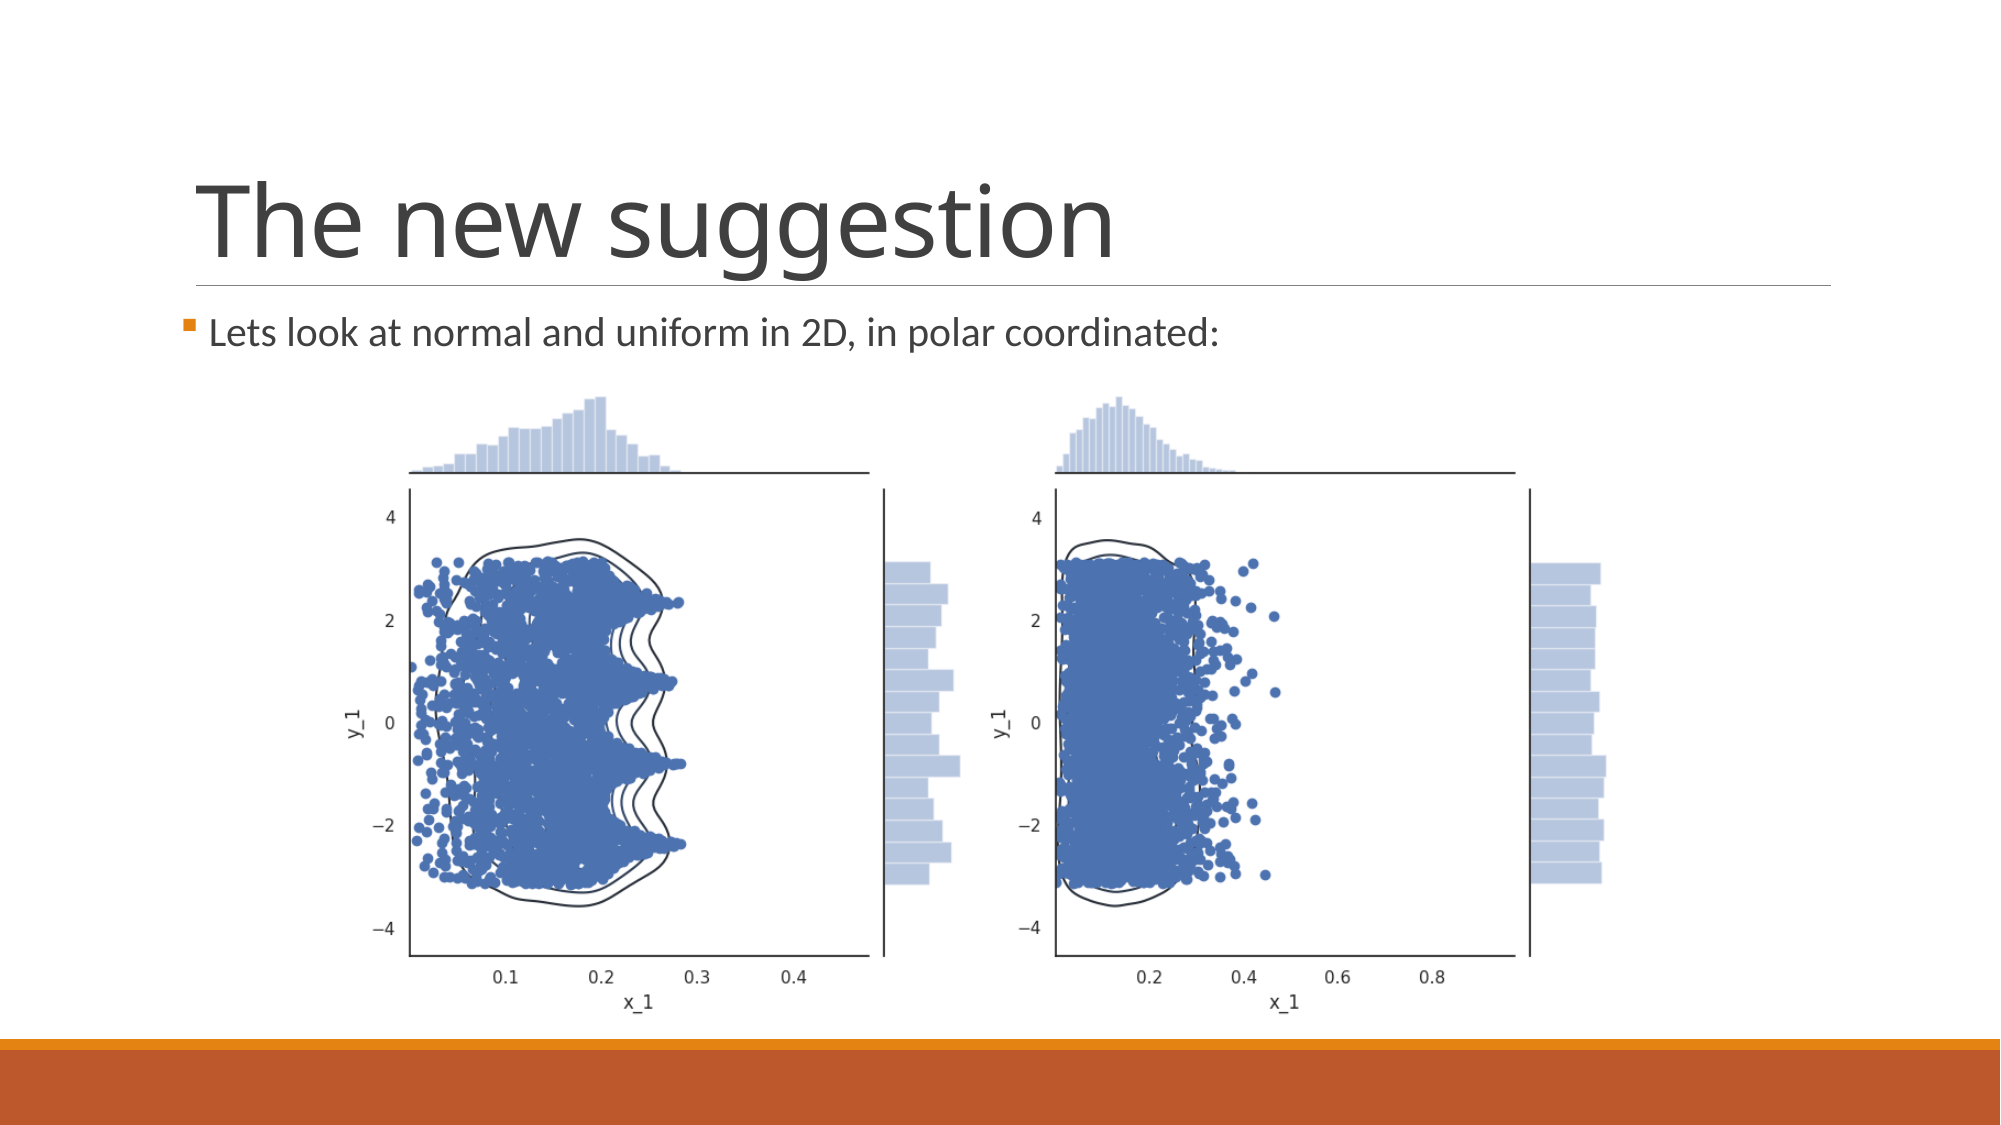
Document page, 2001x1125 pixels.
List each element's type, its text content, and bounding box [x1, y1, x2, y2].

title The new suggestion [180, 47, 1830, 285]
list Lets look at normal and uniform in 2D, in polar coordinated: [180, 302, 1830, 963]
picture [323, 373, 1630, 1033]
